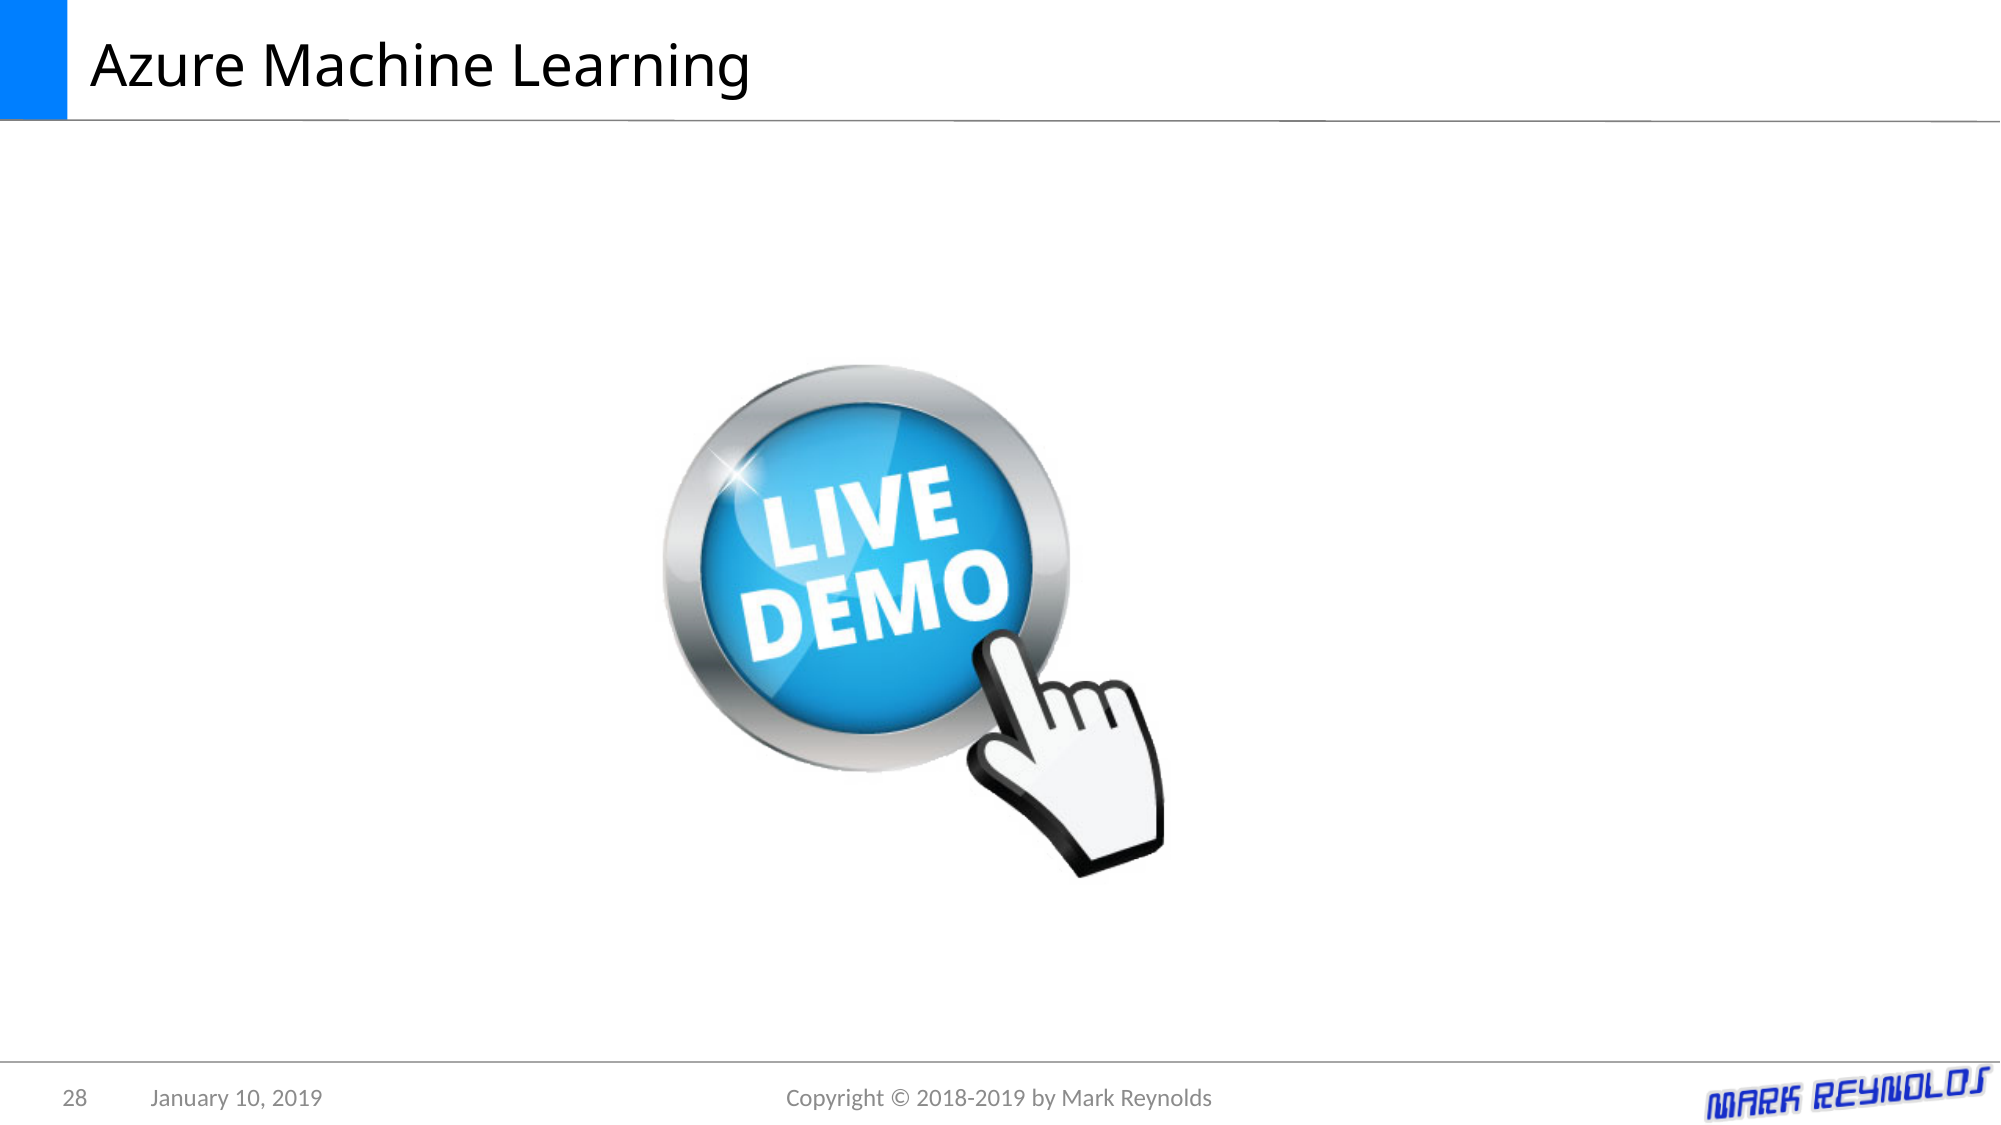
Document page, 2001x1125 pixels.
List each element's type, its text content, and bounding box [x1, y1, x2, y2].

picture [644, 346, 1177, 894]
slide_number 28 [37, 1073, 113, 1119]
picture [1699, 1059, 1997, 1125]
title Azure Machine Learning [75, 15, 1800, 120]
footer Copyright © 2018-2019 by Mark Reynolds [350, 1073, 1650, 1119]
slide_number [124, 1073, 350, 1119]
